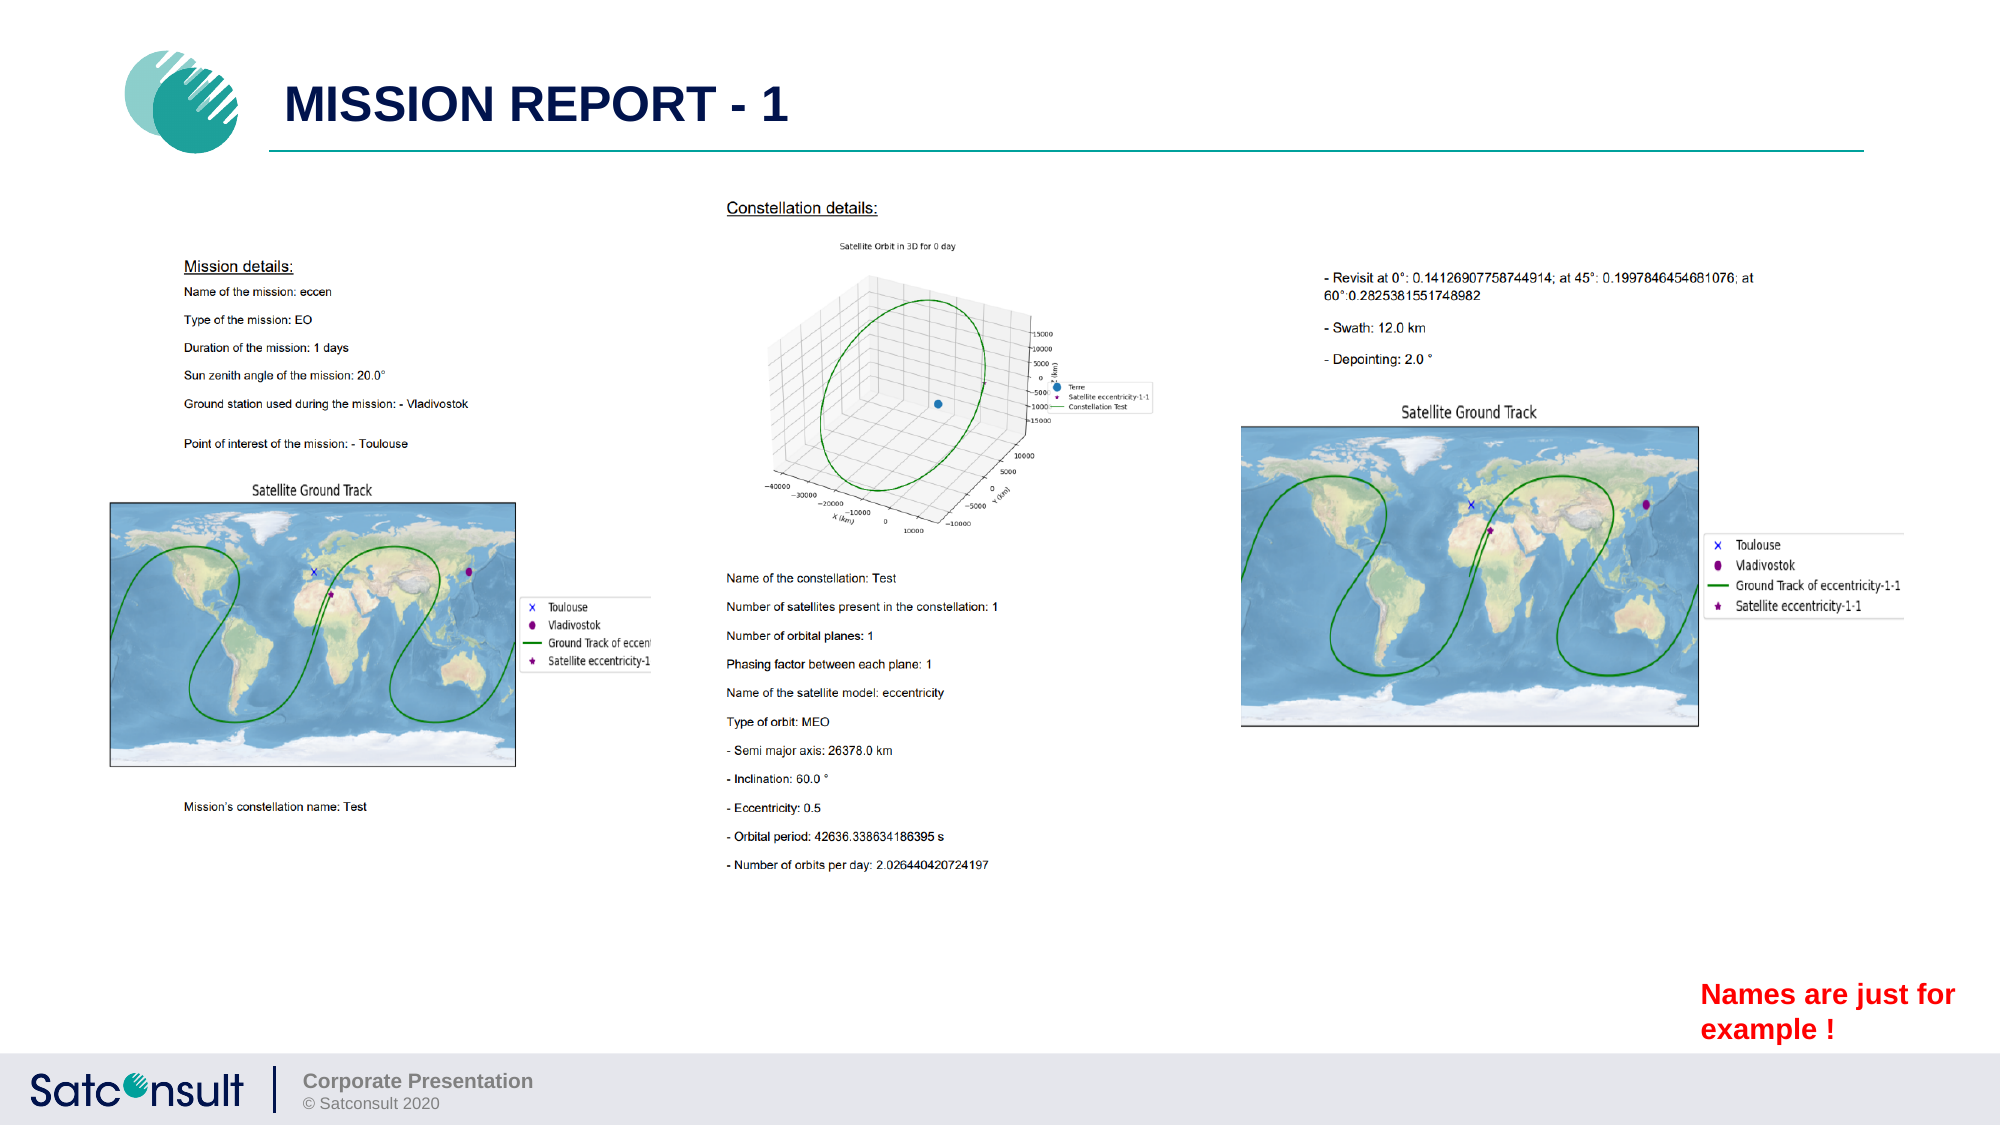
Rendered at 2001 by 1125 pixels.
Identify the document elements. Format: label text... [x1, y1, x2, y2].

title Mission report - 1 [269, 59, 1863, 151]
picture [106, 180, 1204, 898]
text_box Names are just for example ! [1685, 968, 2000, 1088]
picture [1241, 221, 1904, 756]
picture [151, 66, 239, 155]
picture [0, 1042, 275, 1111]
